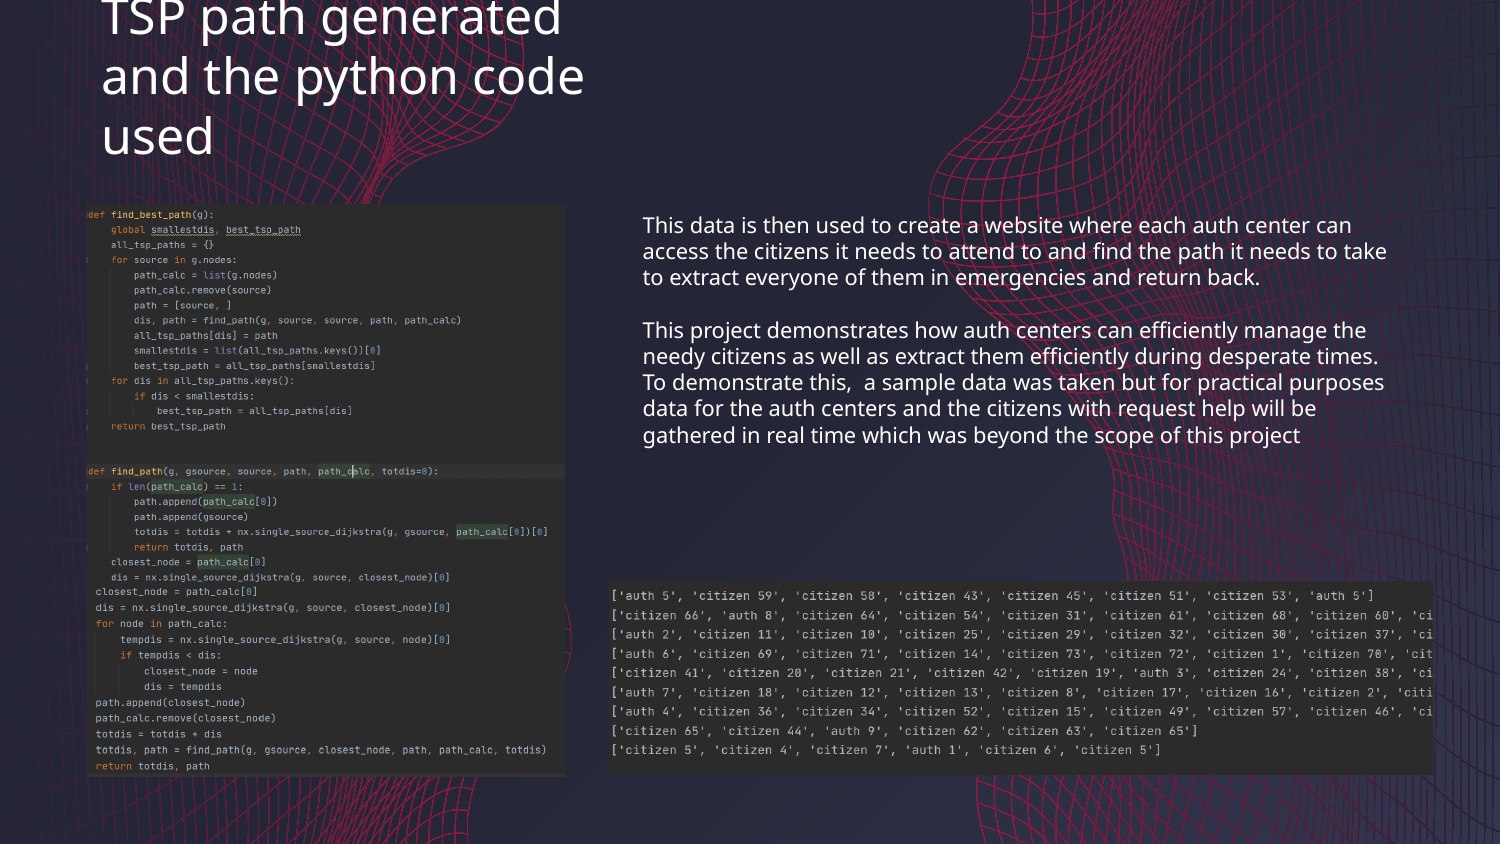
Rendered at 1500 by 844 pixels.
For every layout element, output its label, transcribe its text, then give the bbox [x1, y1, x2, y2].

picture [608, 581, 1434, 775]
text_box This data is then used to create a website where each auth center can access the citizens it needs to attend to and find the path it needs to take to extract everyone of them in emergencies and return back. This project demonstrates how auth centers can efficiently manage the needy citizens as well as extract them efficiently during desperate times. To demonstrate this, a sample data was taken but for practical purposes data for the auth centers and the citizens with request help will be gathered in real time which was beyond the scope of this project [627, 204, 1414, 455]
title TSP path generated and the python code used [86, 49, 628, 180]
picture [85, 203, 566, 777]
